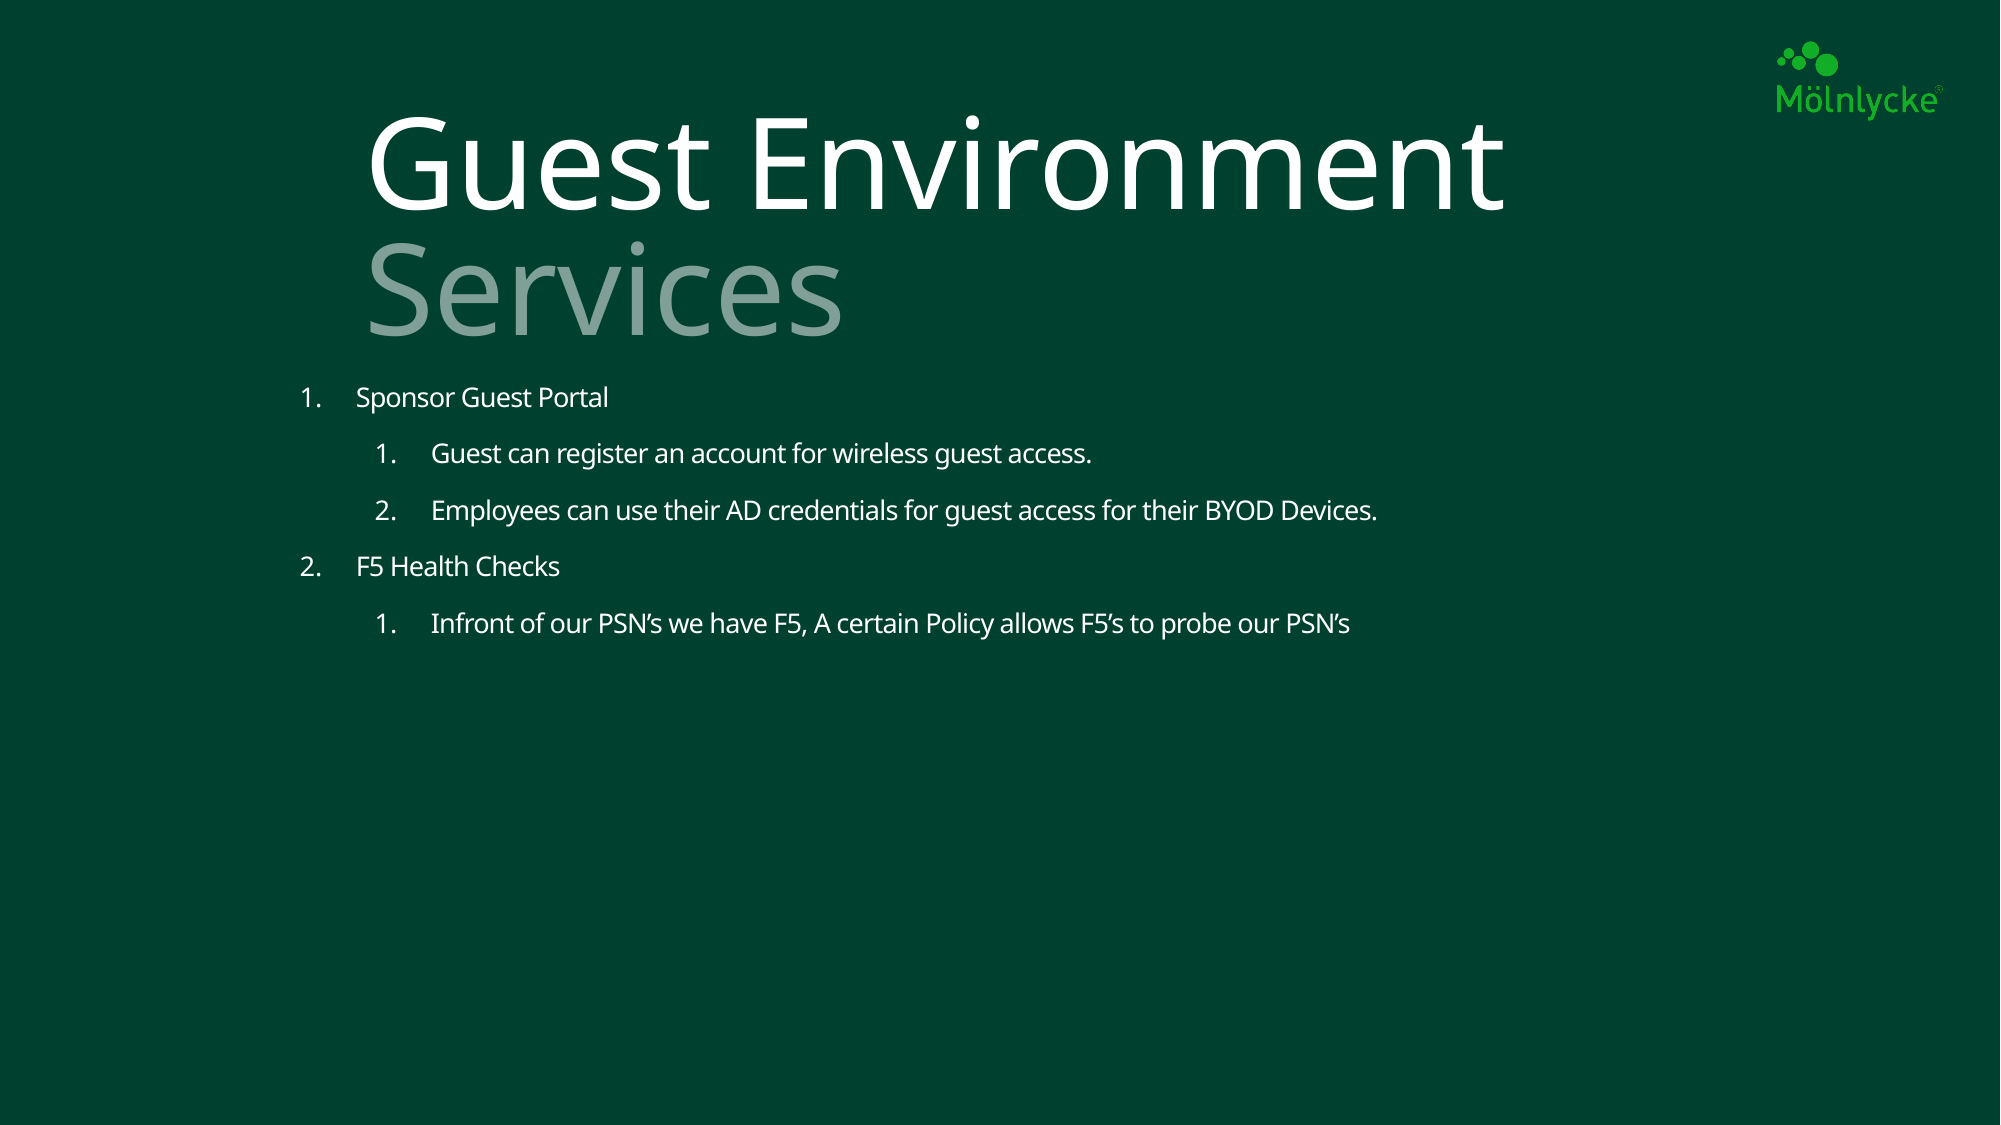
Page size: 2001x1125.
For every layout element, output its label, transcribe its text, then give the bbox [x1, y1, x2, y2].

title Guest Environment [364, 6, 1617, 233]
text_box Sponsor Guest Portal Guest can register an account for wireless guest access. Employees can use their AD credentials for guest access for their BYOD Devices. F5 Health Checks Infront of our PSN’s we have F5, A certain Policy allows F5’s to probe our PSN’s [299, 380, 1378, 695]
subtitle Services [364, 233, 1617, 362]
picture [1777, 41, 1943, 121]
